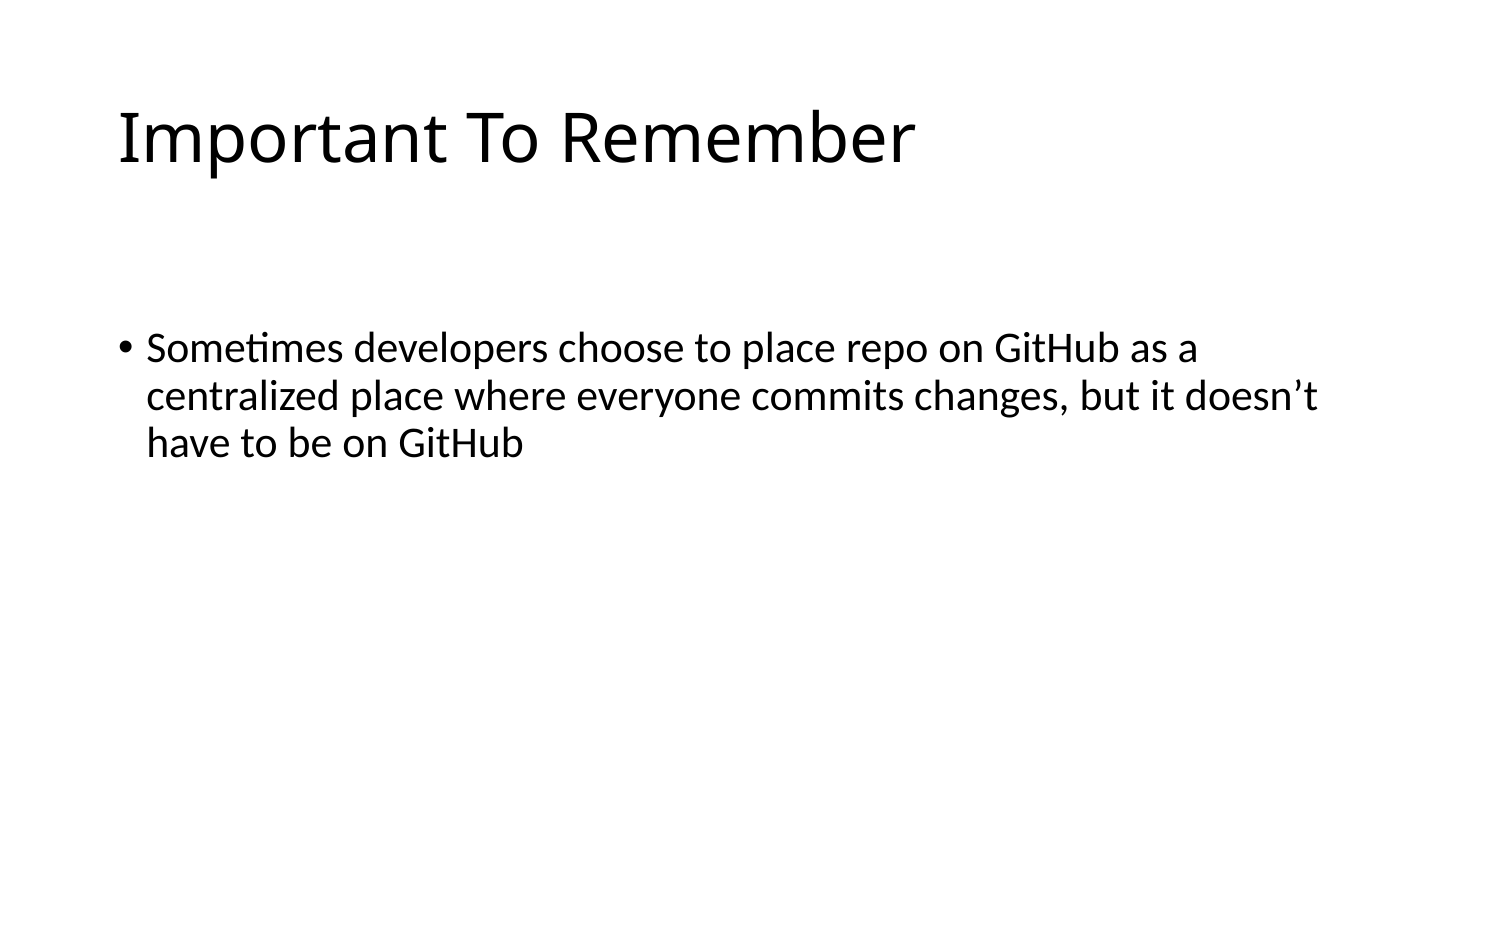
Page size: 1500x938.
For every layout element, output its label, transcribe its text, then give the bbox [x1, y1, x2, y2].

list Sometimes developers choose to place repo on GitHub as a centralized place where everyone commits changes, but it doesn’t have to be on GitHub [103, 249, 1397, 845]
title Important To Remember [103, 49, 1397, 232]
